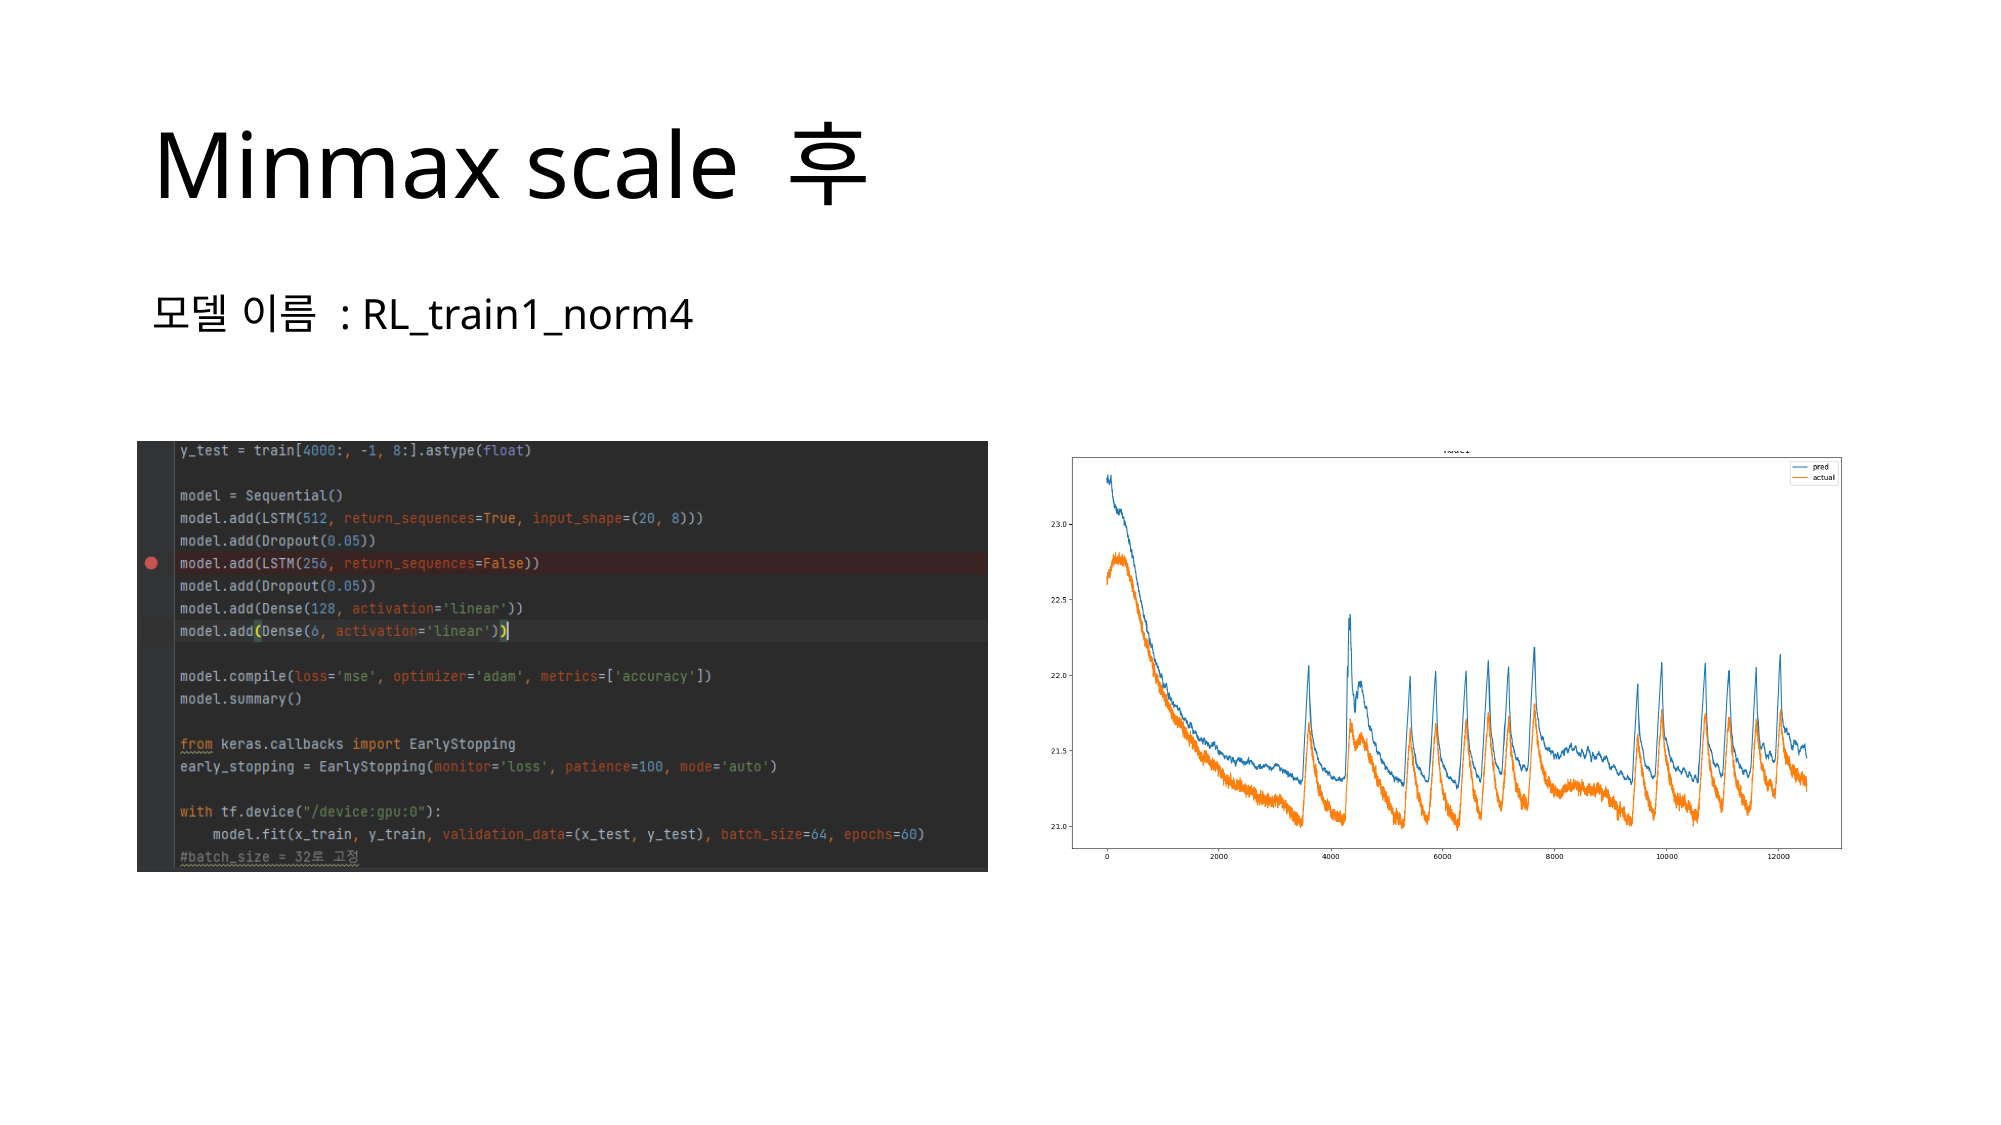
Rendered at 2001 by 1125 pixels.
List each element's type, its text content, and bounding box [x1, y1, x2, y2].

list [1012, 451, 1863, 861]
title Minmax scale 후 [137, 59, 1863, 278]
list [137, 441, 988, 872]
text_box 모델 이름 : RL_train1_norm4 [137, 246, 1217, 386]
